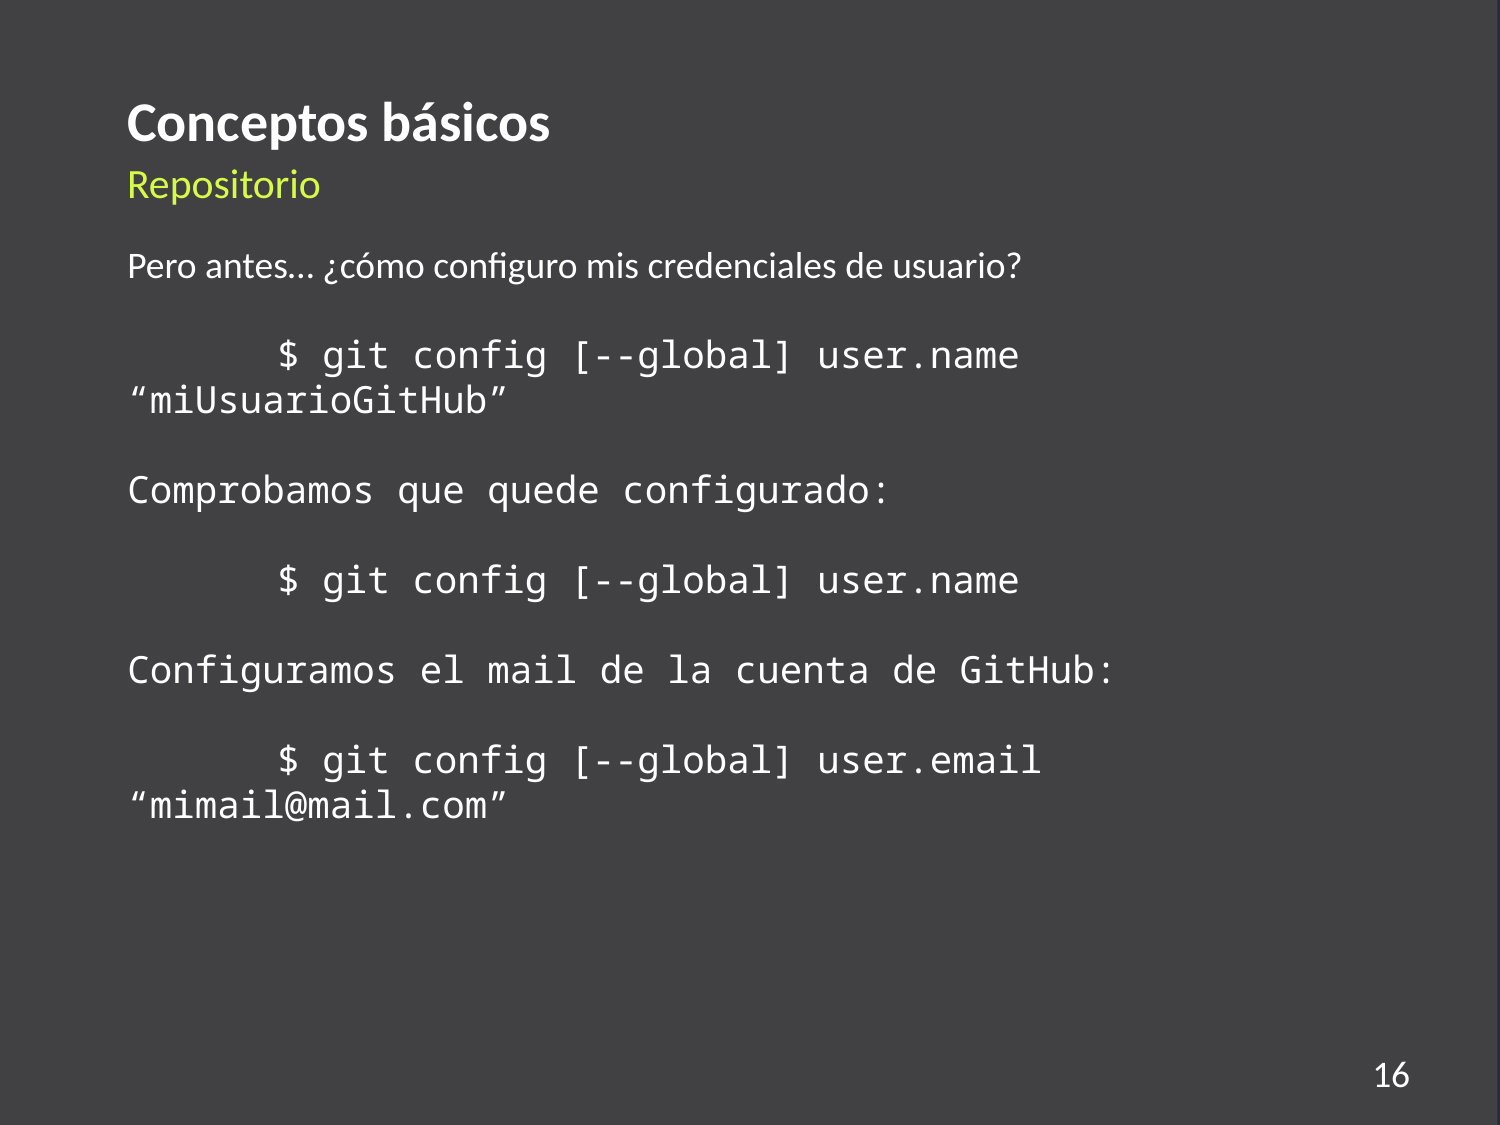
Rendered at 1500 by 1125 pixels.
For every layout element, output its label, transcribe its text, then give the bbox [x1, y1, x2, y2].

list Conceptos básicos [112, 78, 1329, 148]
text_box Repositorio [112, 148, 1425, 220]
text_box Pero antes… ¿cómo configuro mis credenciales de usuario? $ git config [--global] user.name “miUsuarioGitHub” Comprobamos que quede configurado: $ git config [--global] user.name Configuramos el mail de la cuenta de GitHub: $ git config [--global] user.email “mimail@mail.com” [112, 188, 1376, 834]
text_box 16 [1281, 1042, 1425, 1103]
text_box [112, 255, 1425, 941]
